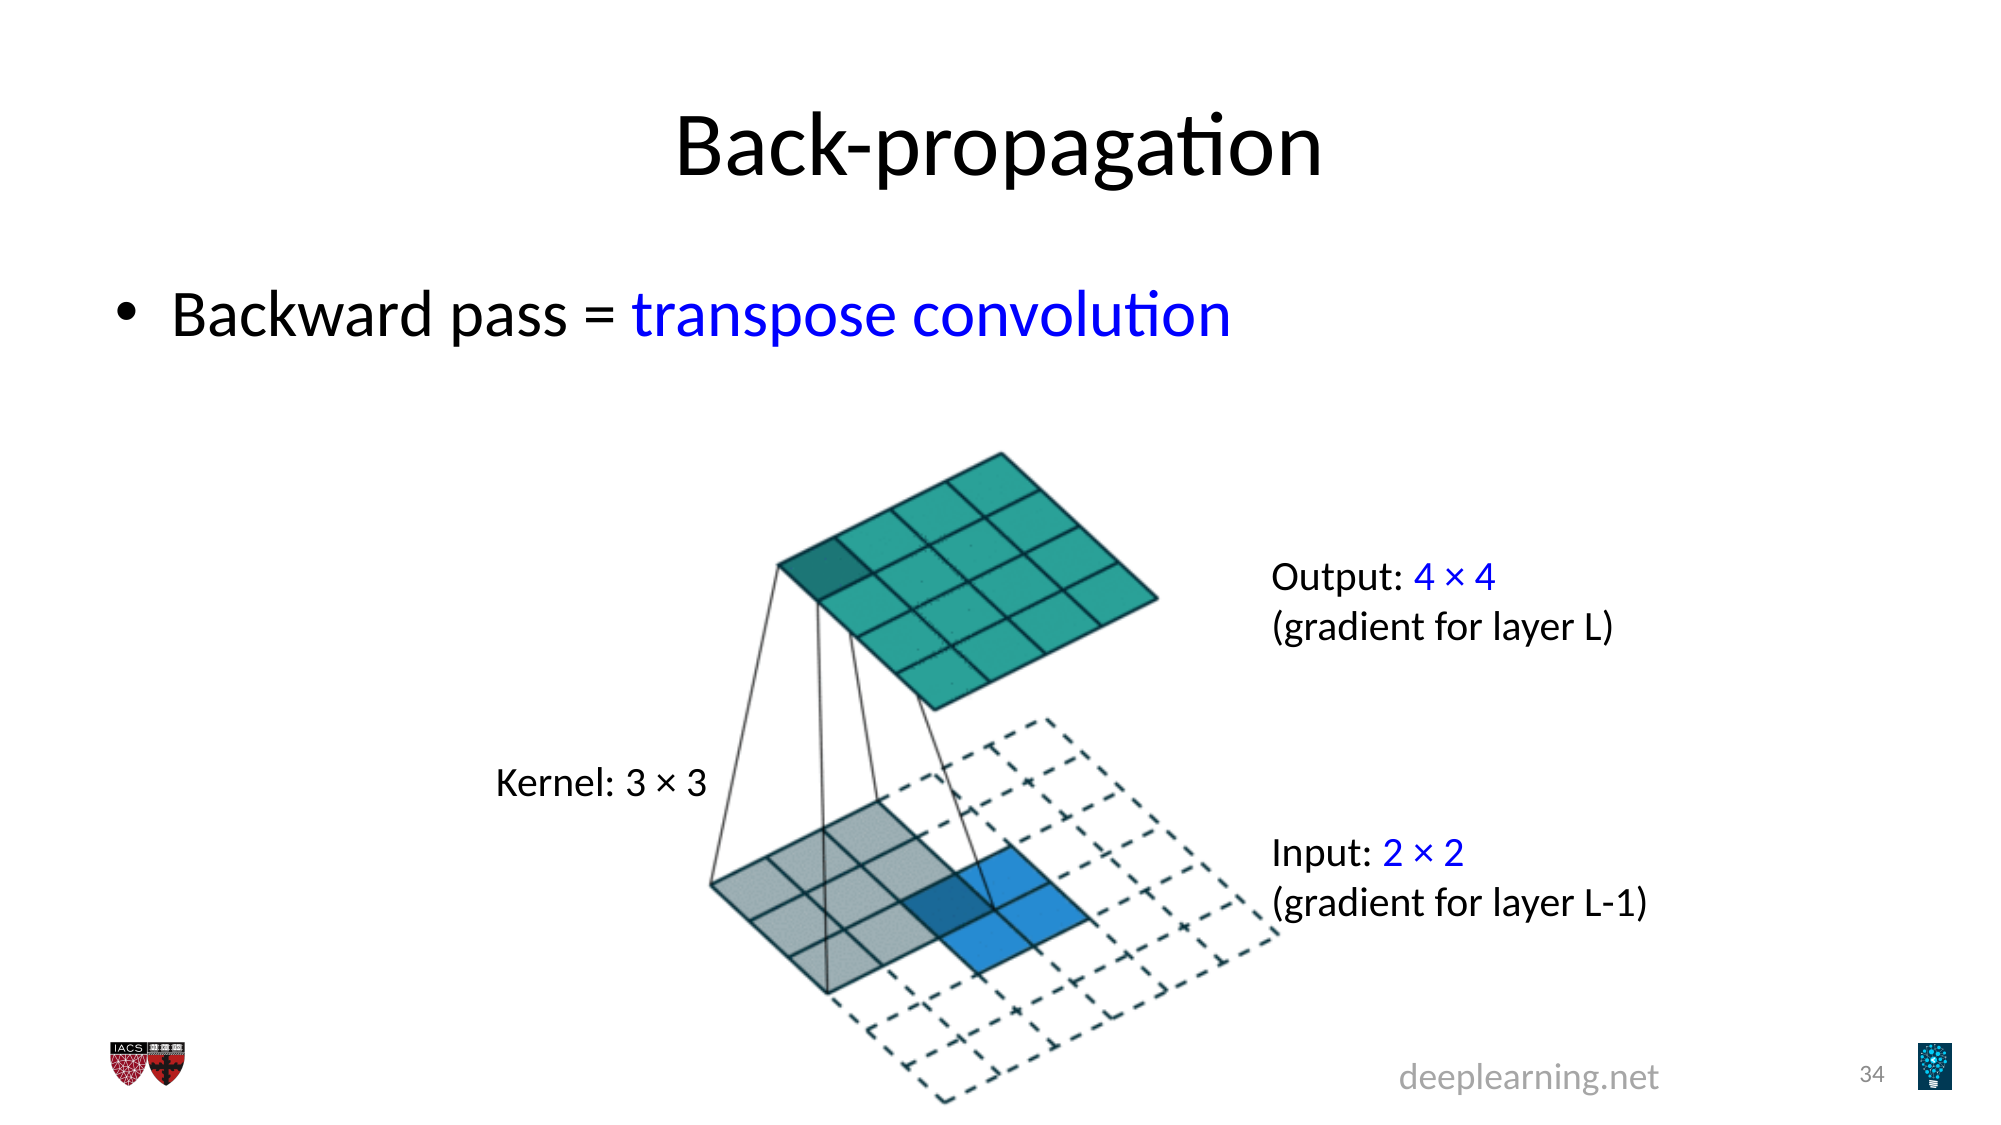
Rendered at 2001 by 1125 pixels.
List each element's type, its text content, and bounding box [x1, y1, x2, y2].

text_box Kernel: 3 × 3 [461, 747, 665, 813]
picture [670, 412, 1321, 1125]
slide_number 34 [1433, 1042, 1900, 1103]
text_box deeplearning.net [1367, 1044, 1675, 1125]
picture [1930, 1081, 1937, 1087]
picture [109, 1042, 185, 1086]
title Back-propagation [99, 45, 1900, 233]
text_box Output: 4 × 4 (gradient for layer L) [1325, 541, 1756, 657]
list Backward pass = transpose convolution [99, 262, 1900, 1005]
text_box Input: 2 × 2 (gradient for layer L-1) [1325, 817, 1756, 933]
